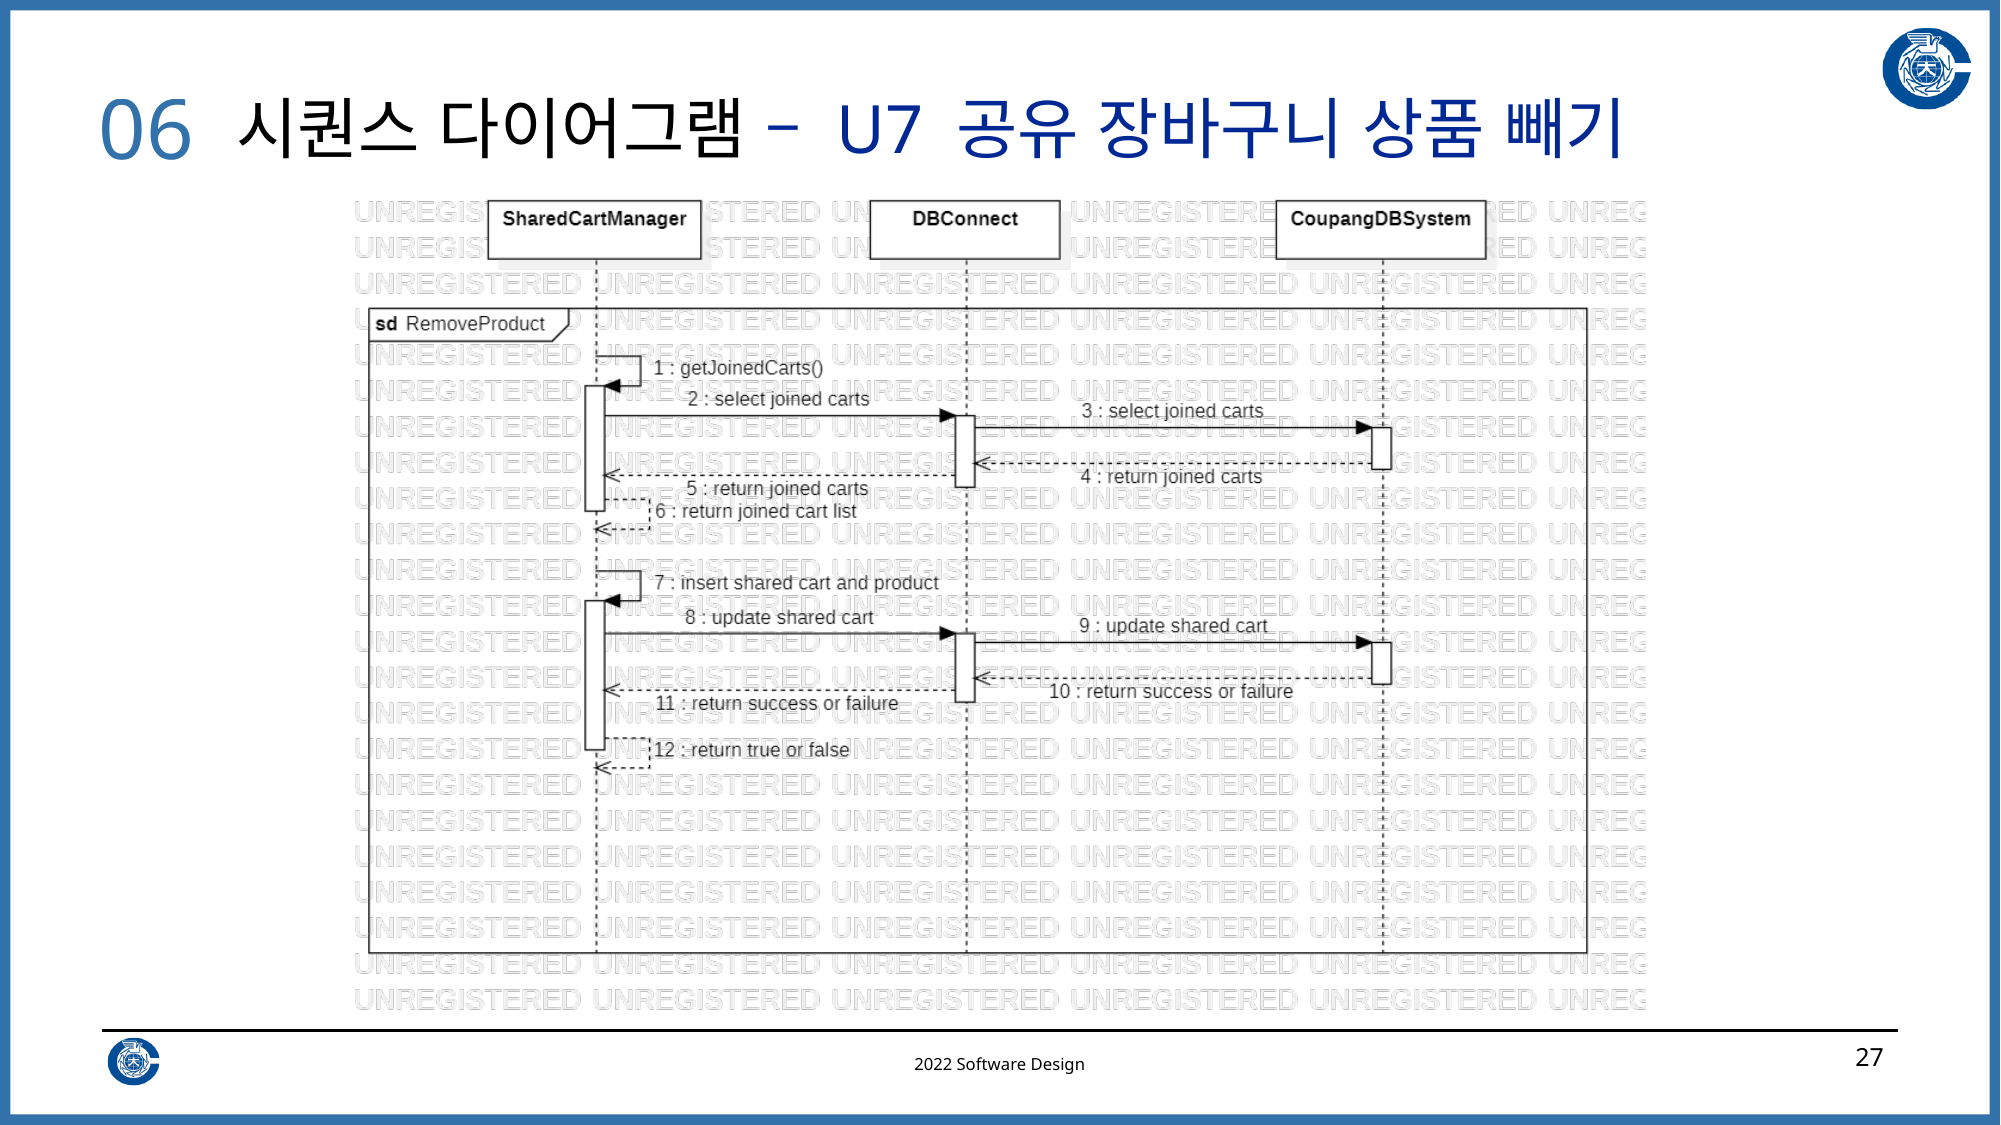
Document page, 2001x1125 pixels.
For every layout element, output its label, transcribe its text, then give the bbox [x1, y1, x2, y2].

picture [98, 1032, 167, 1089]
picture [1866, 18, 1985, 116]
text_box [0, 0, 2000, 1125]
text_box 06 [98, 76, 250, 177]
text_box 시퀀스 다이어그램 – U7 공유 장바구니 상품 빼기 [236, 86, 1663, 167]
picture [354, 186, 1646, 1012]
